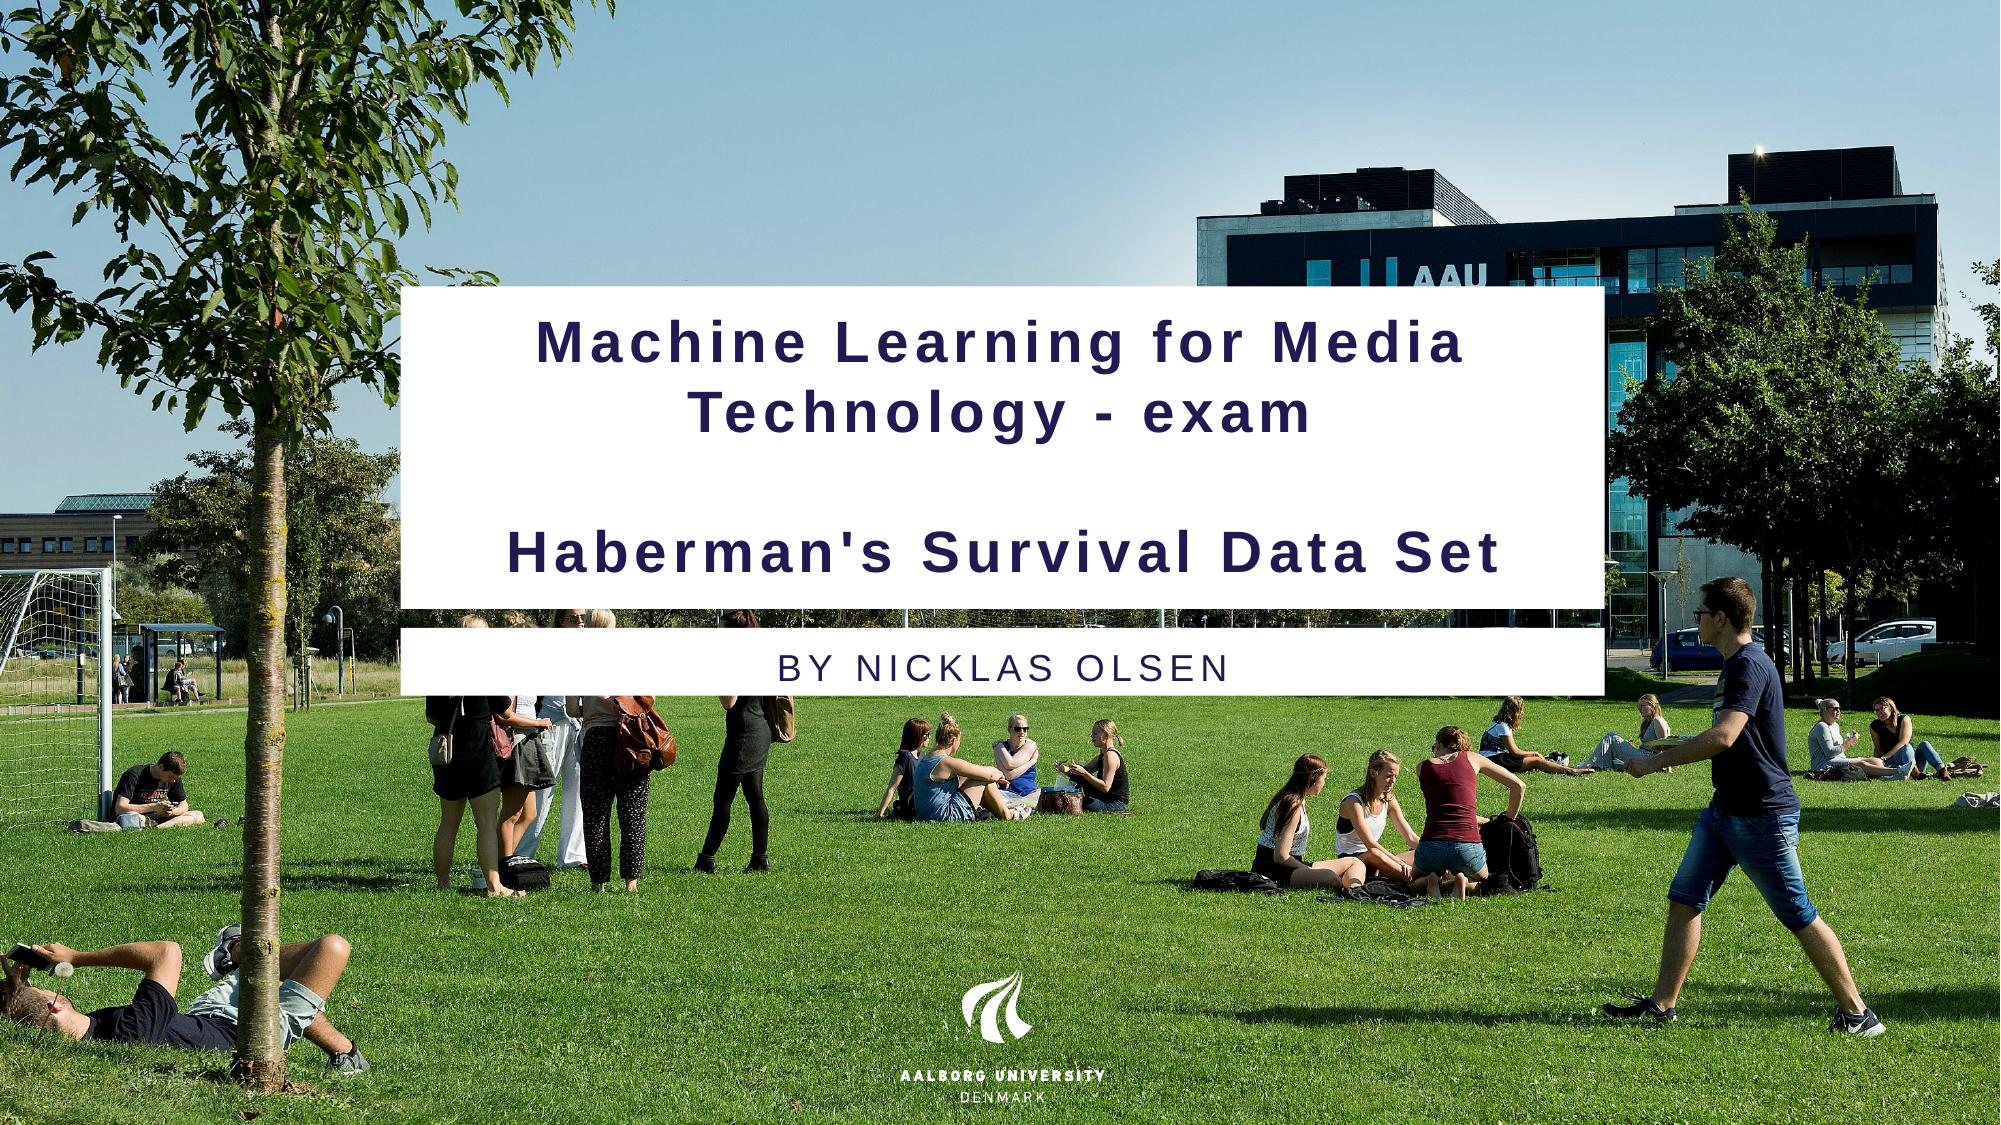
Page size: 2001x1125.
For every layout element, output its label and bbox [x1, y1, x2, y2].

text_box [900, 968, 1105, 1103]
picture [0, 0, 2000, 1125]
